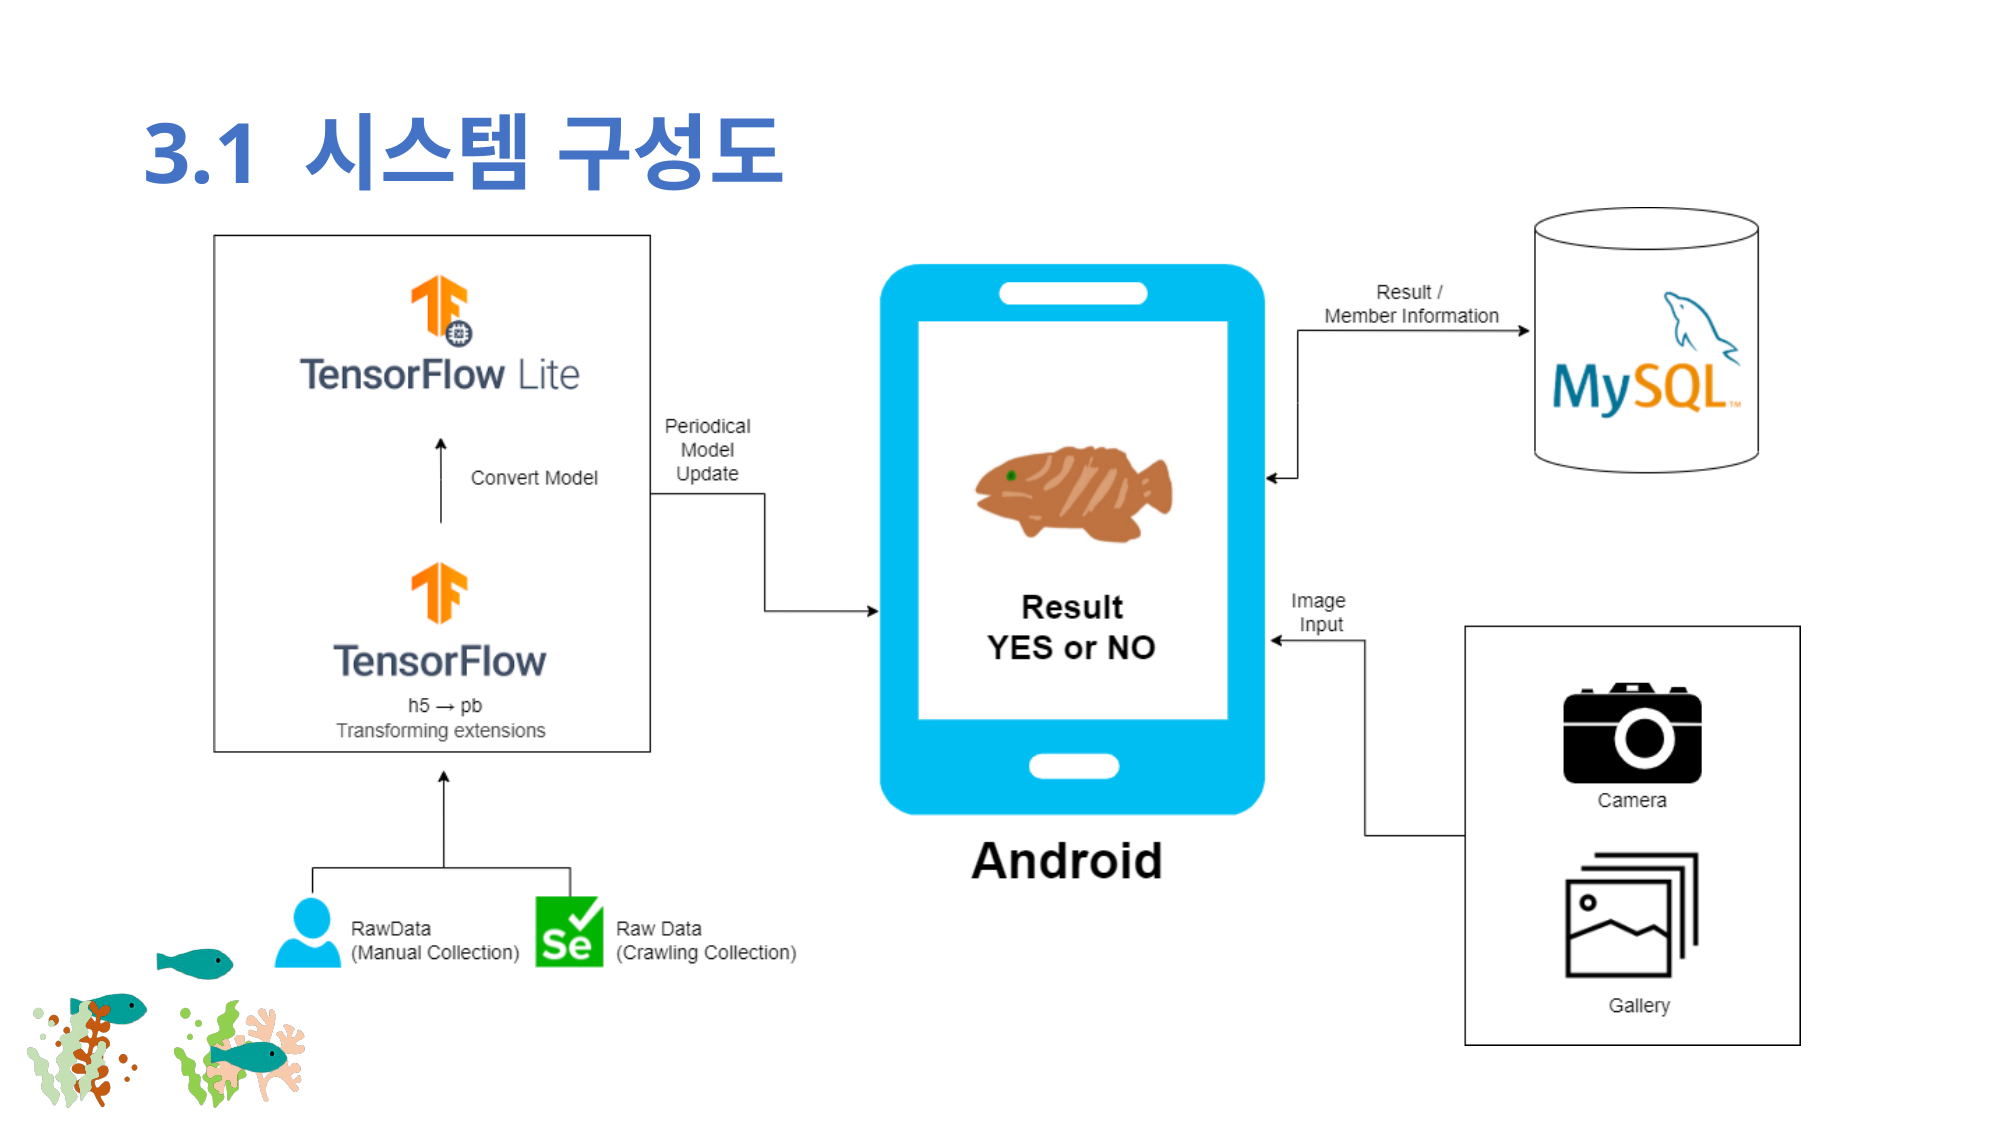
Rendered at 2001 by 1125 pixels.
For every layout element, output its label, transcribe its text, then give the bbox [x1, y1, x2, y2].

text_box 3.1 시스템 구성도 [128, 92, 868, 208]
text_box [14, 870, 309, 1125]
picture [213, 206, 1801, 1046]
